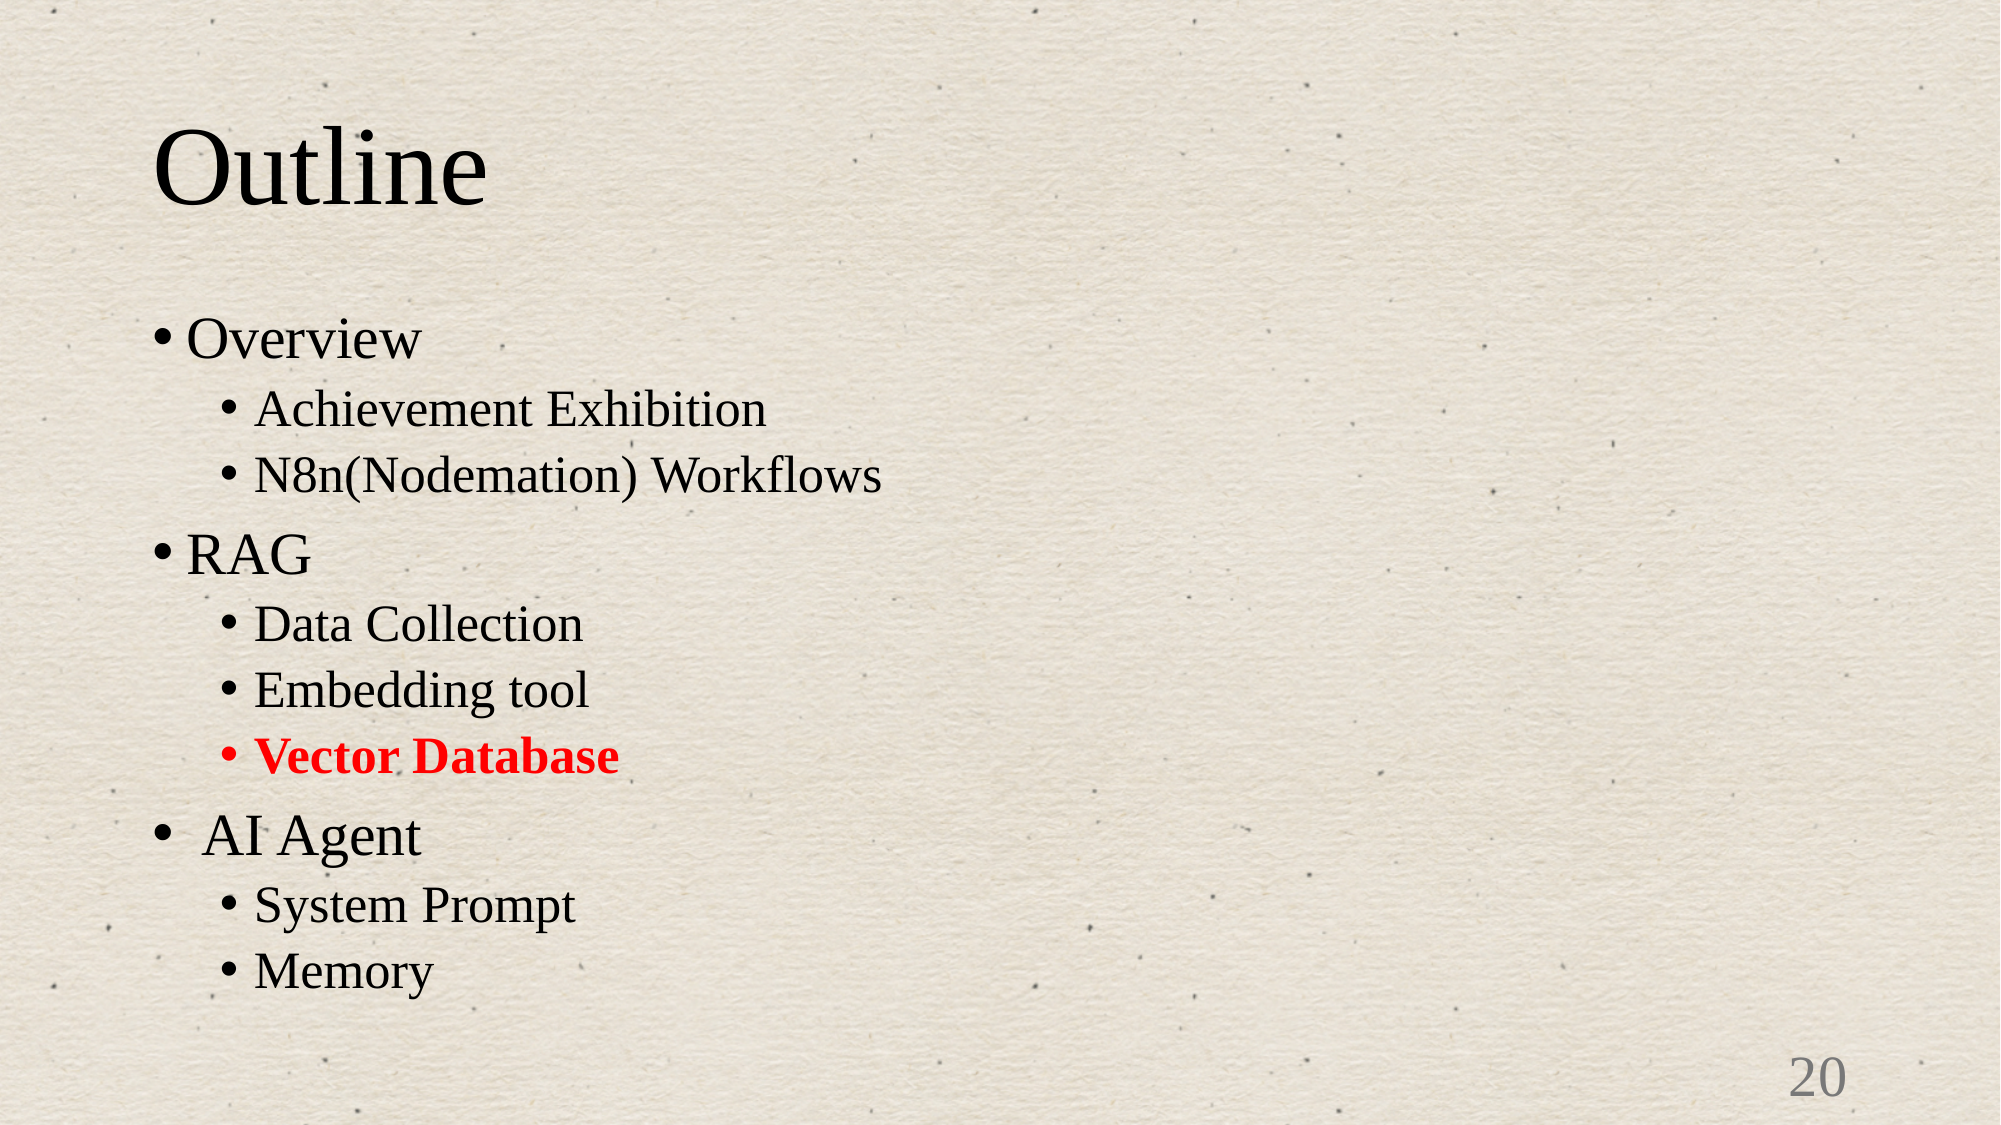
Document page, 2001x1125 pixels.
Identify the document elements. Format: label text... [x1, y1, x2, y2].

list Overview Achievement Exhibition N8n(Nodemation) Workflows RAG Data Collection Embedding tool Vector Database AI Agent System Prompt Memory [137, 299, 1863, 1014]
title Outline [137, 59, 1863, 278]
picture [0, 0, 2001, 1125]
slide_number 20 [1412, 1042, 1863, 1103]
